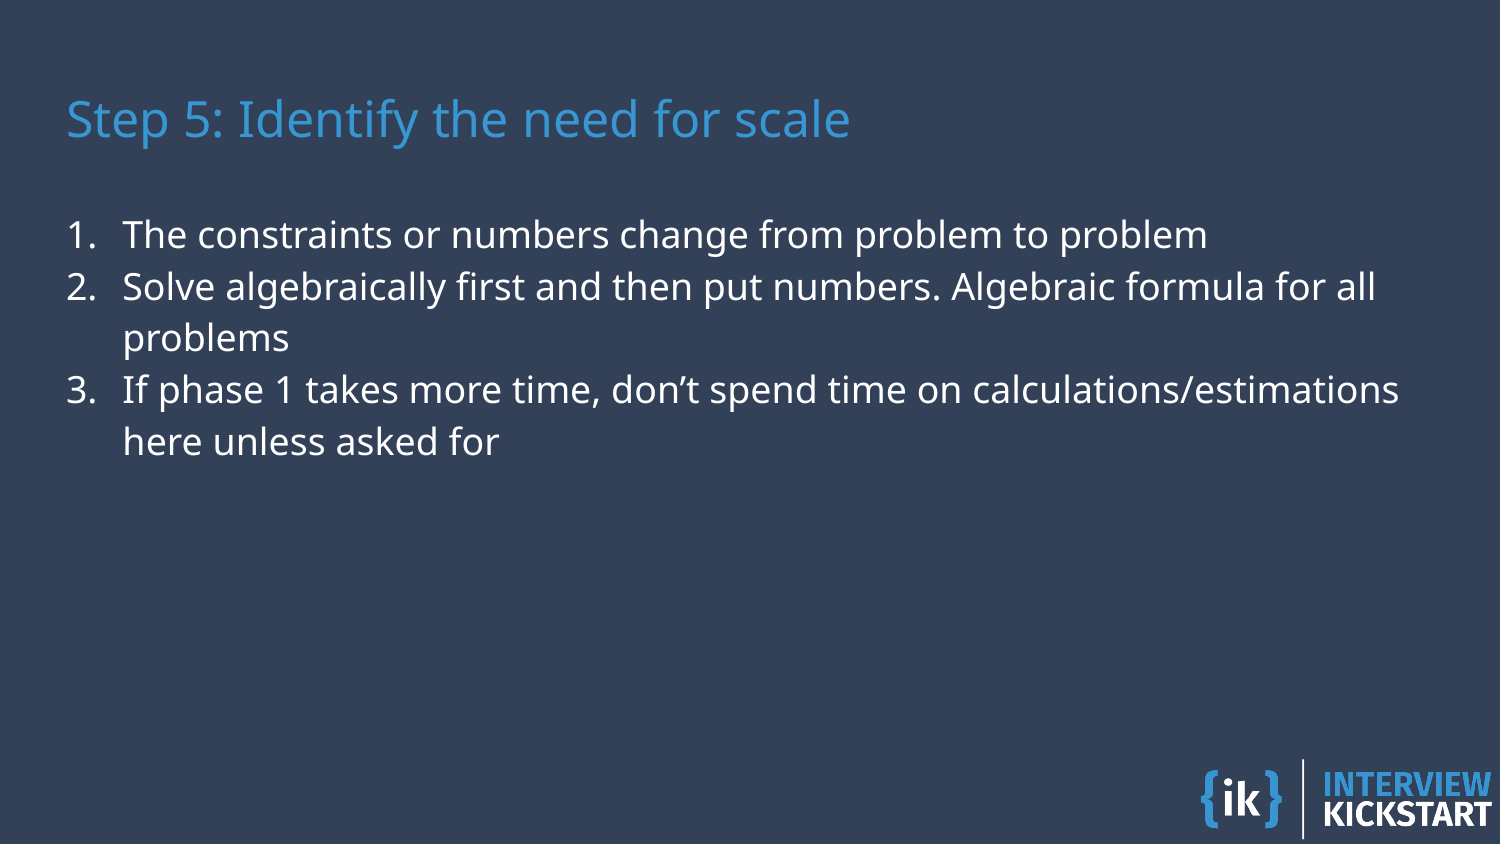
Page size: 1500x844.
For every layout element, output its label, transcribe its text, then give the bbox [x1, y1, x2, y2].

list The constraints or numbers change from problem to problem Solve algebraically first and then put numbers. Algebraic formula for all problems If phase 1 takes more time, don’t spend time on calculations/estimations here unless asked for [51, 189, 1449, 750]
picture [1104, 557, 1500, 844]
title Step 5: Identify the need for scale [51, 72, 1449, 167]
